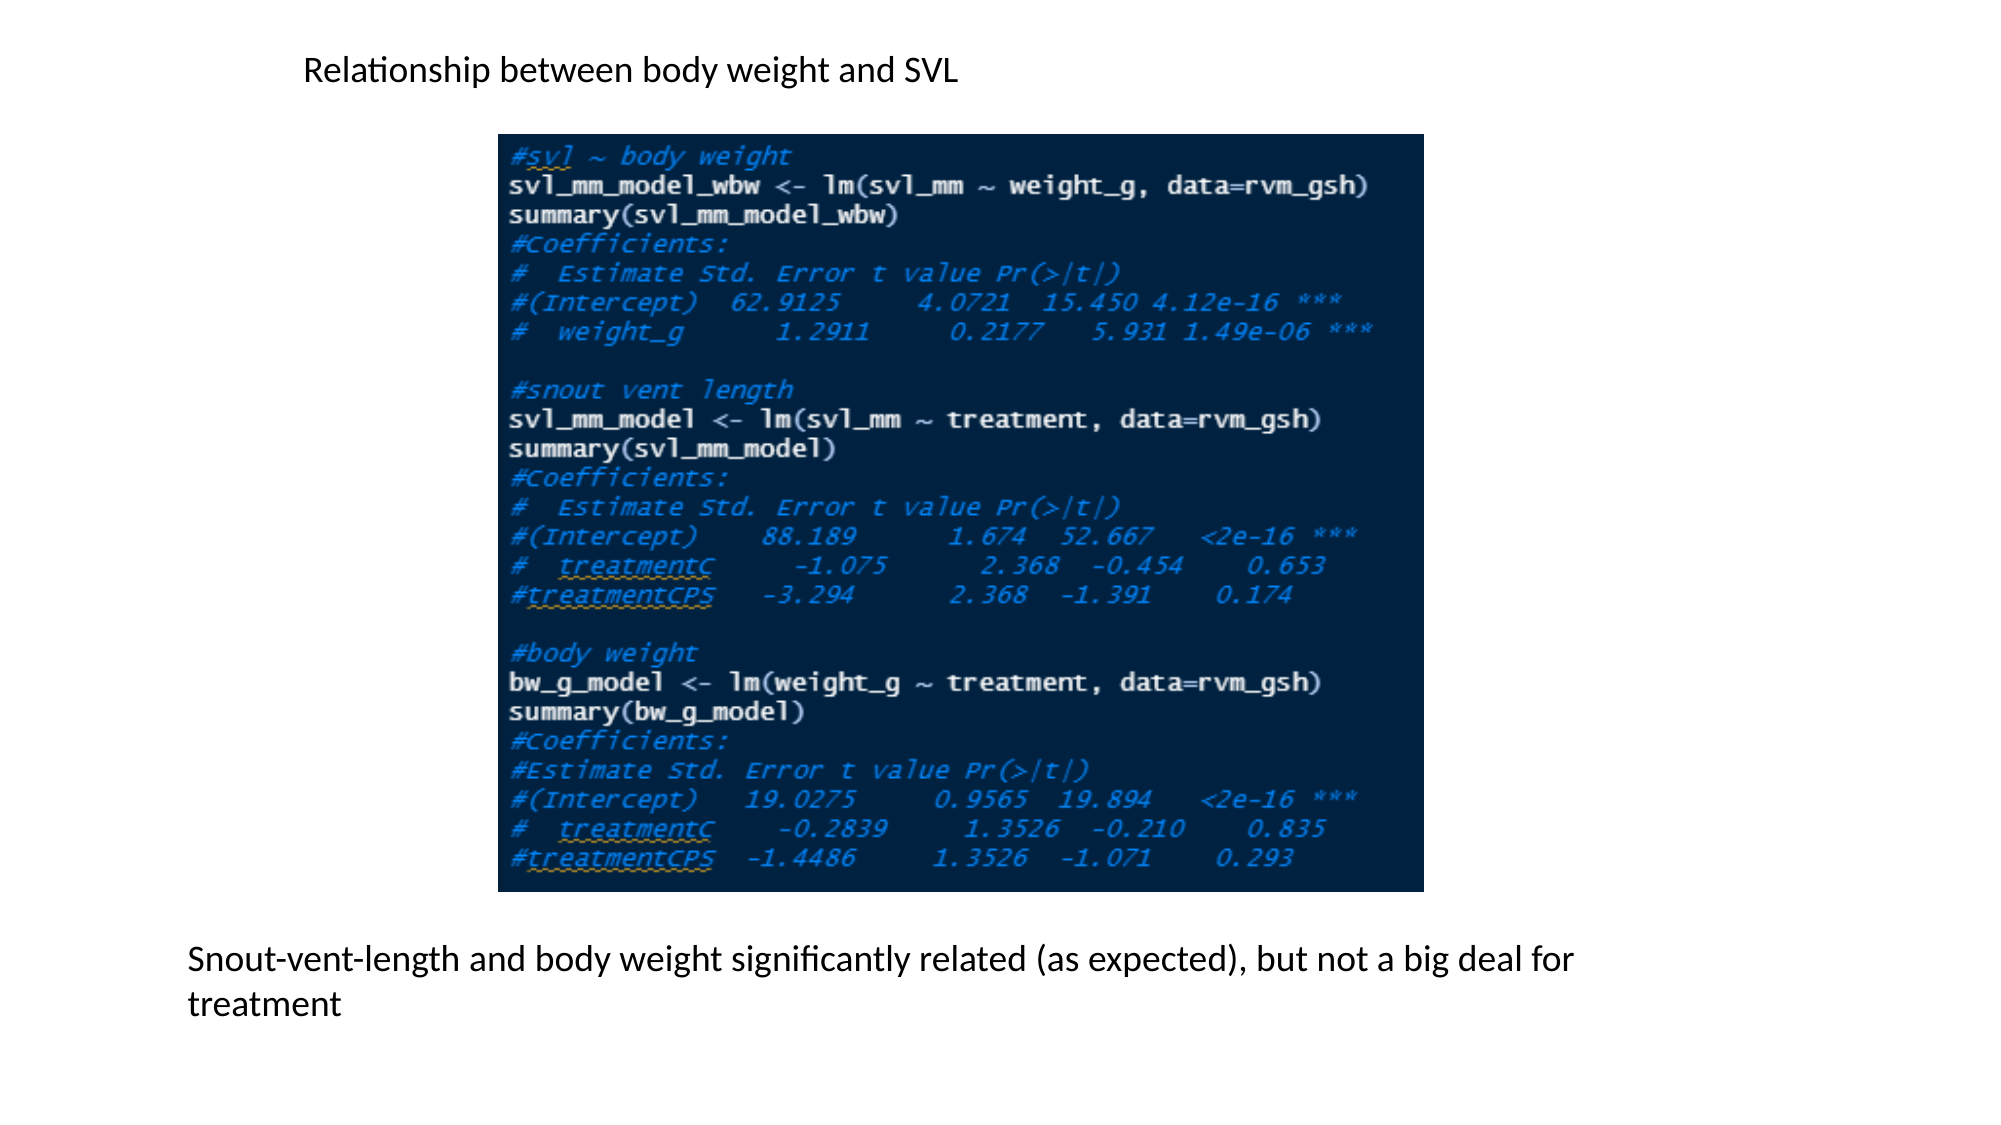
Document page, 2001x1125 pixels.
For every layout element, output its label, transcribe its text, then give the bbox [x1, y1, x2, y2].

picture [498, 134, 1424, 892]
text_box Relationship between body weight and SVL [288, 37, 1695, 98]
text_box Snout-vent-length and body weight significantly related (as expected), but not a big deal for treatment [172, 926, 1675, 1032]
